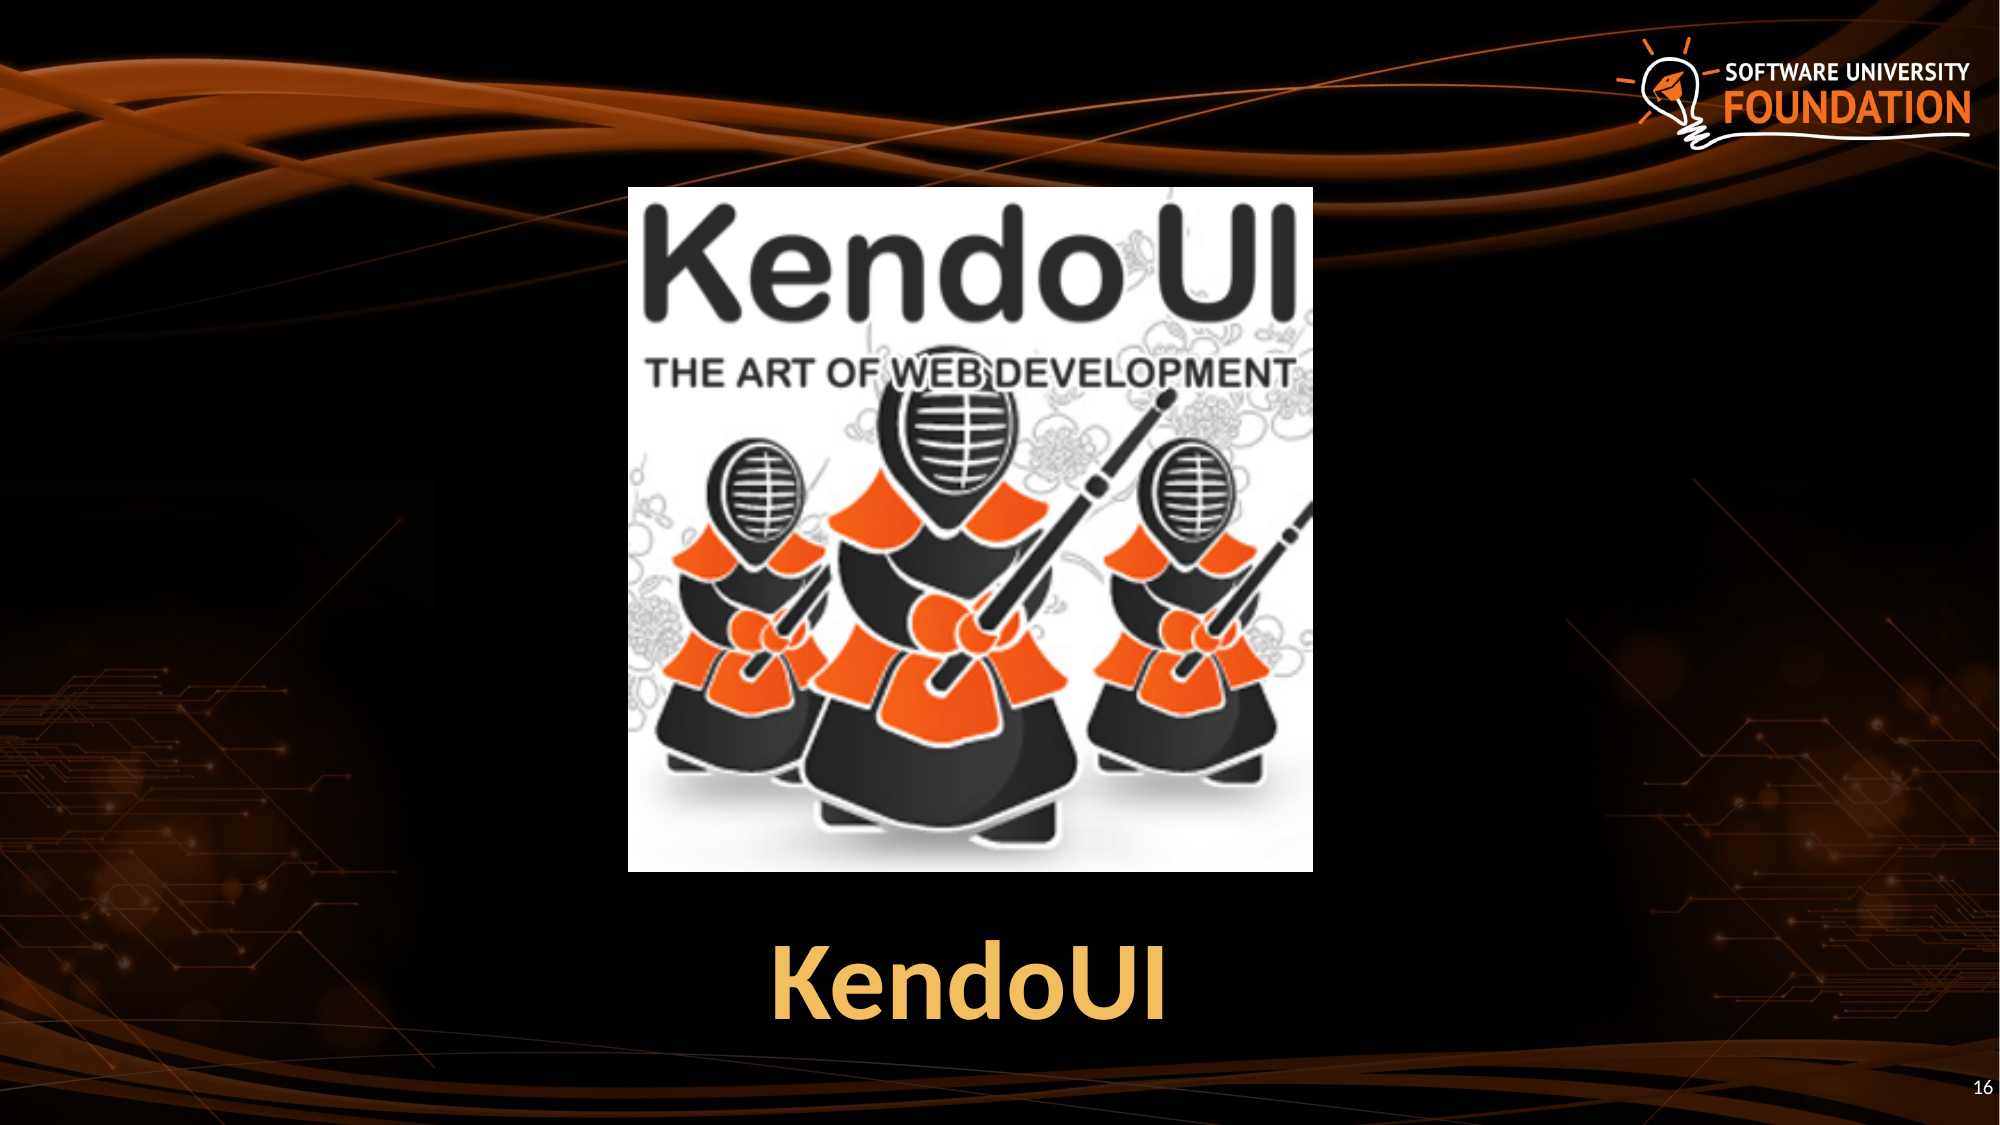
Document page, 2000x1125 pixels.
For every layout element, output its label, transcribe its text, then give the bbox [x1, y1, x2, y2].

picture [0, 0, 2000, 1125]
slide_number 16 [1929, 1070, 2000, 1103]
title KendoUI [237, 915, 1704, 1050]
